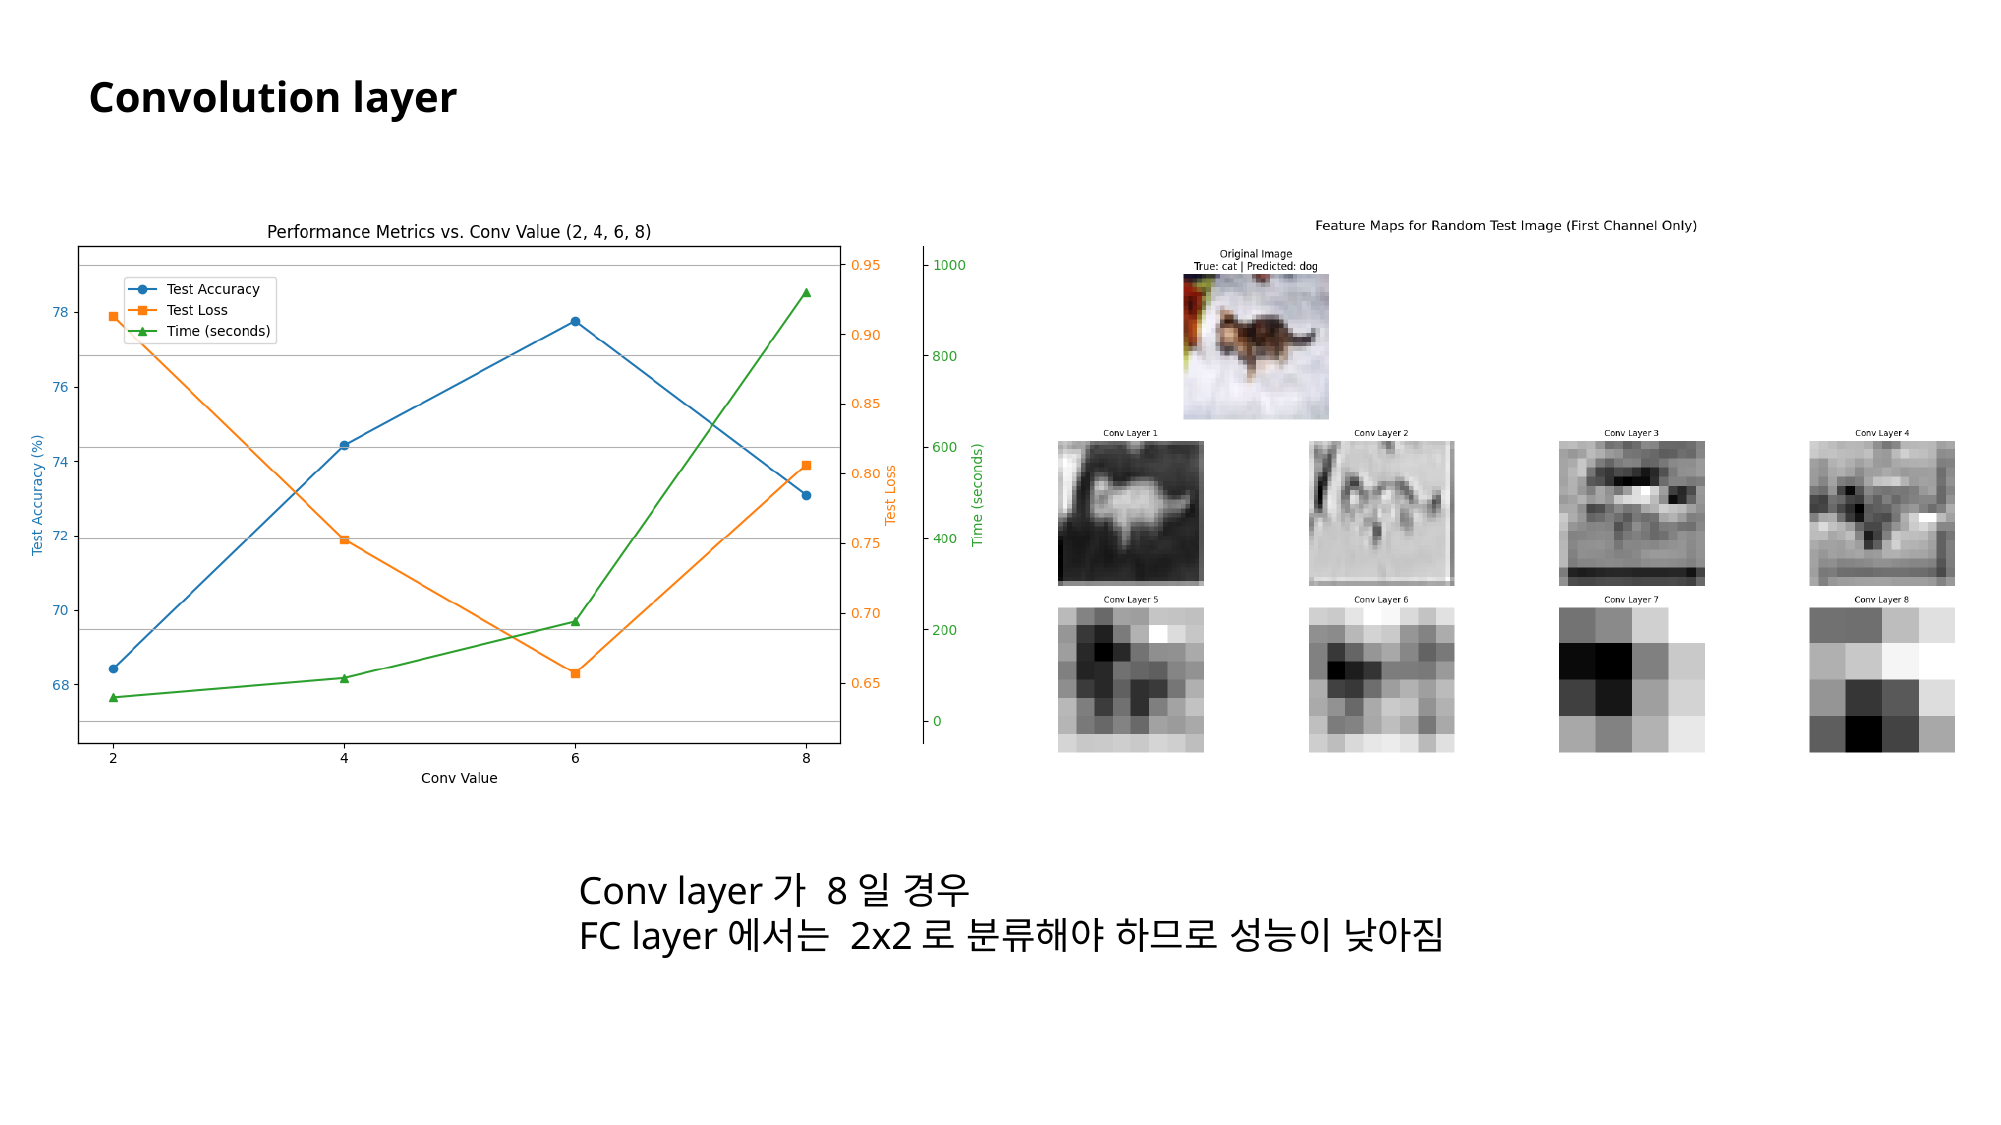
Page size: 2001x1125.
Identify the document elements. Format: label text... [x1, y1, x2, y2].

text_box Conv layer가 8일 경우 FC layer에서는 2x2로 분류해야 하므로 성능이 낮아짐 [563, 859, 1556, 965]
picture [16, 209, 1983, 800]
text_box Convolution layer [73, 62, 1074, 128]
